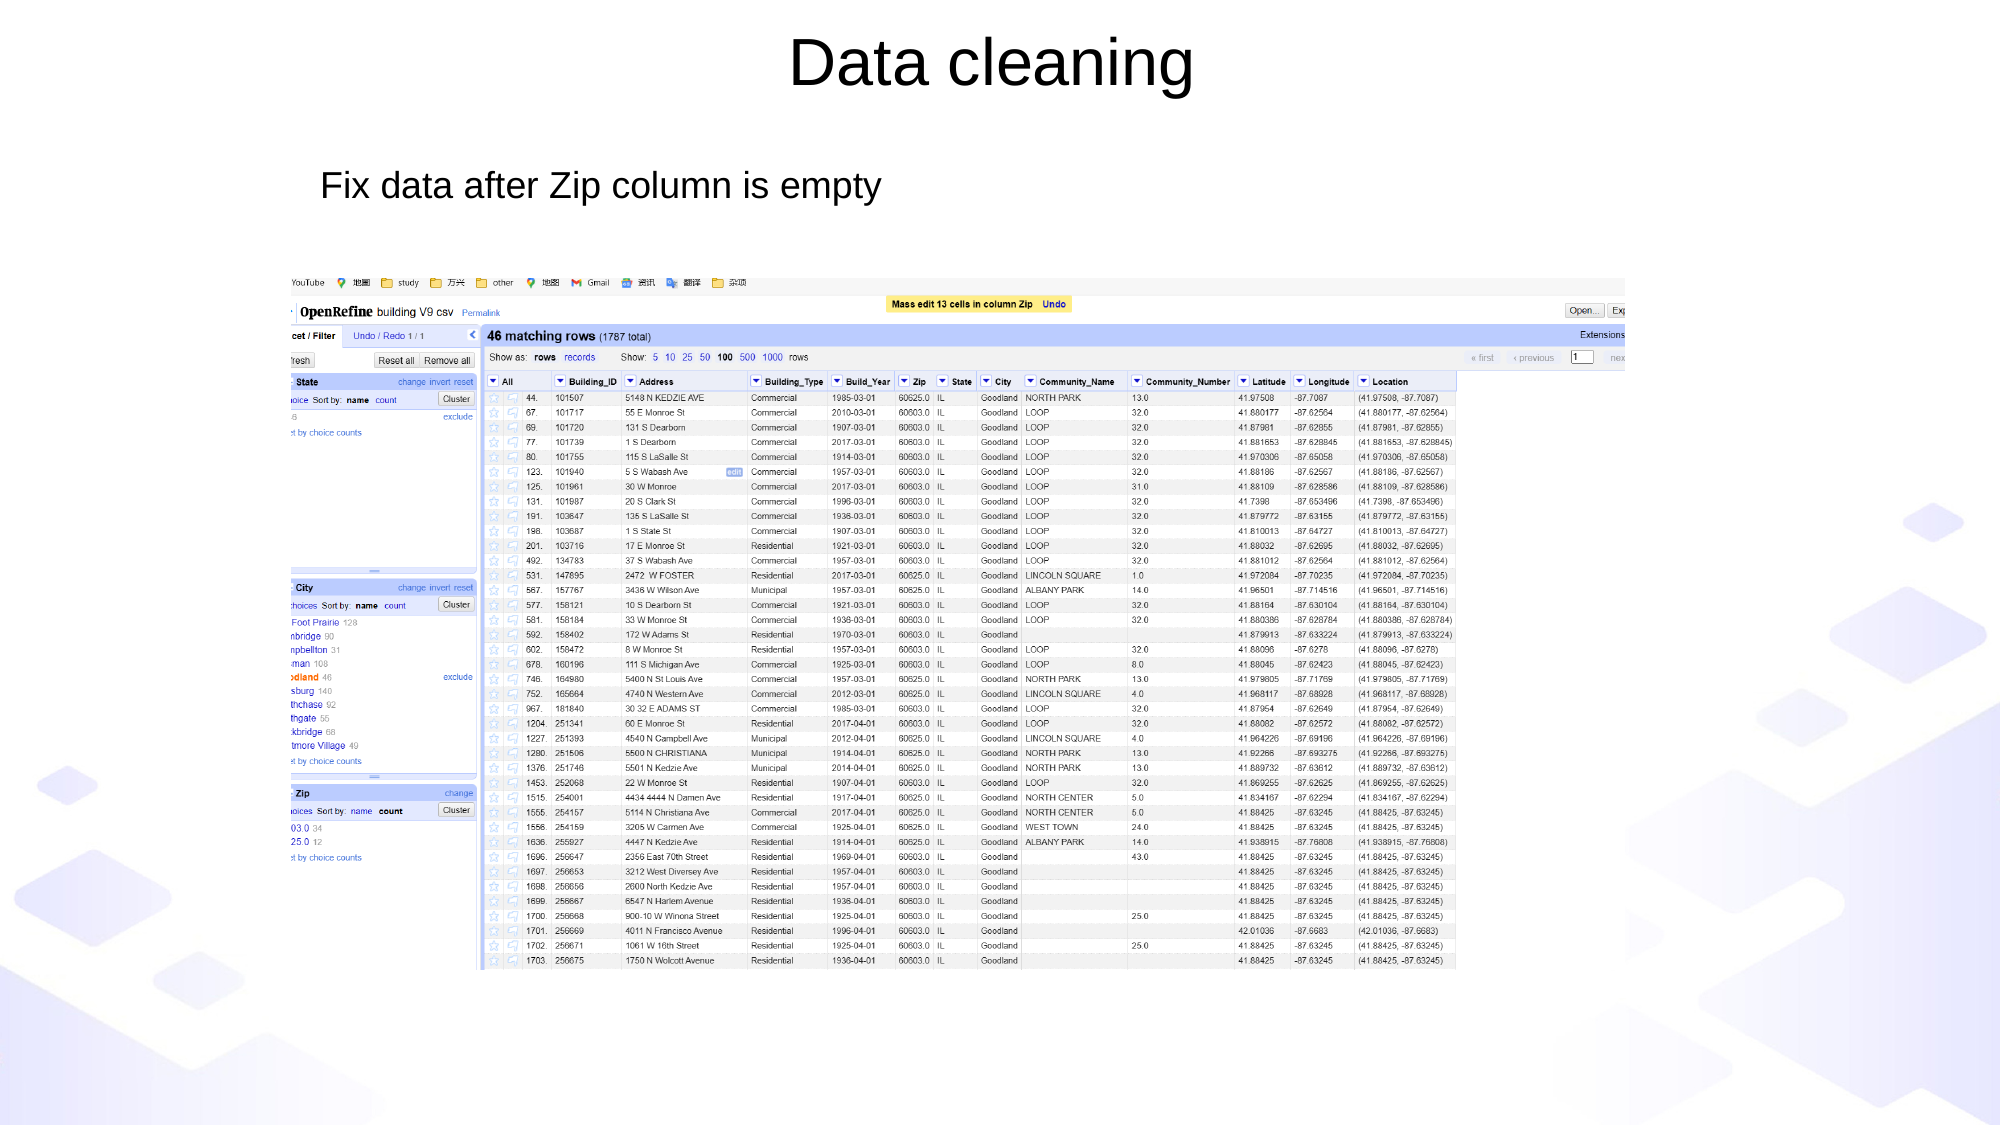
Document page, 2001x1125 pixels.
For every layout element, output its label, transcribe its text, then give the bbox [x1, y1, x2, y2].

text_box Fix data after Zip column is empty [305, 153, 1306, 214]
text_box Data cleaning [773, 11, 1774, 187]
picture [0, 267, 2000, 1125]
